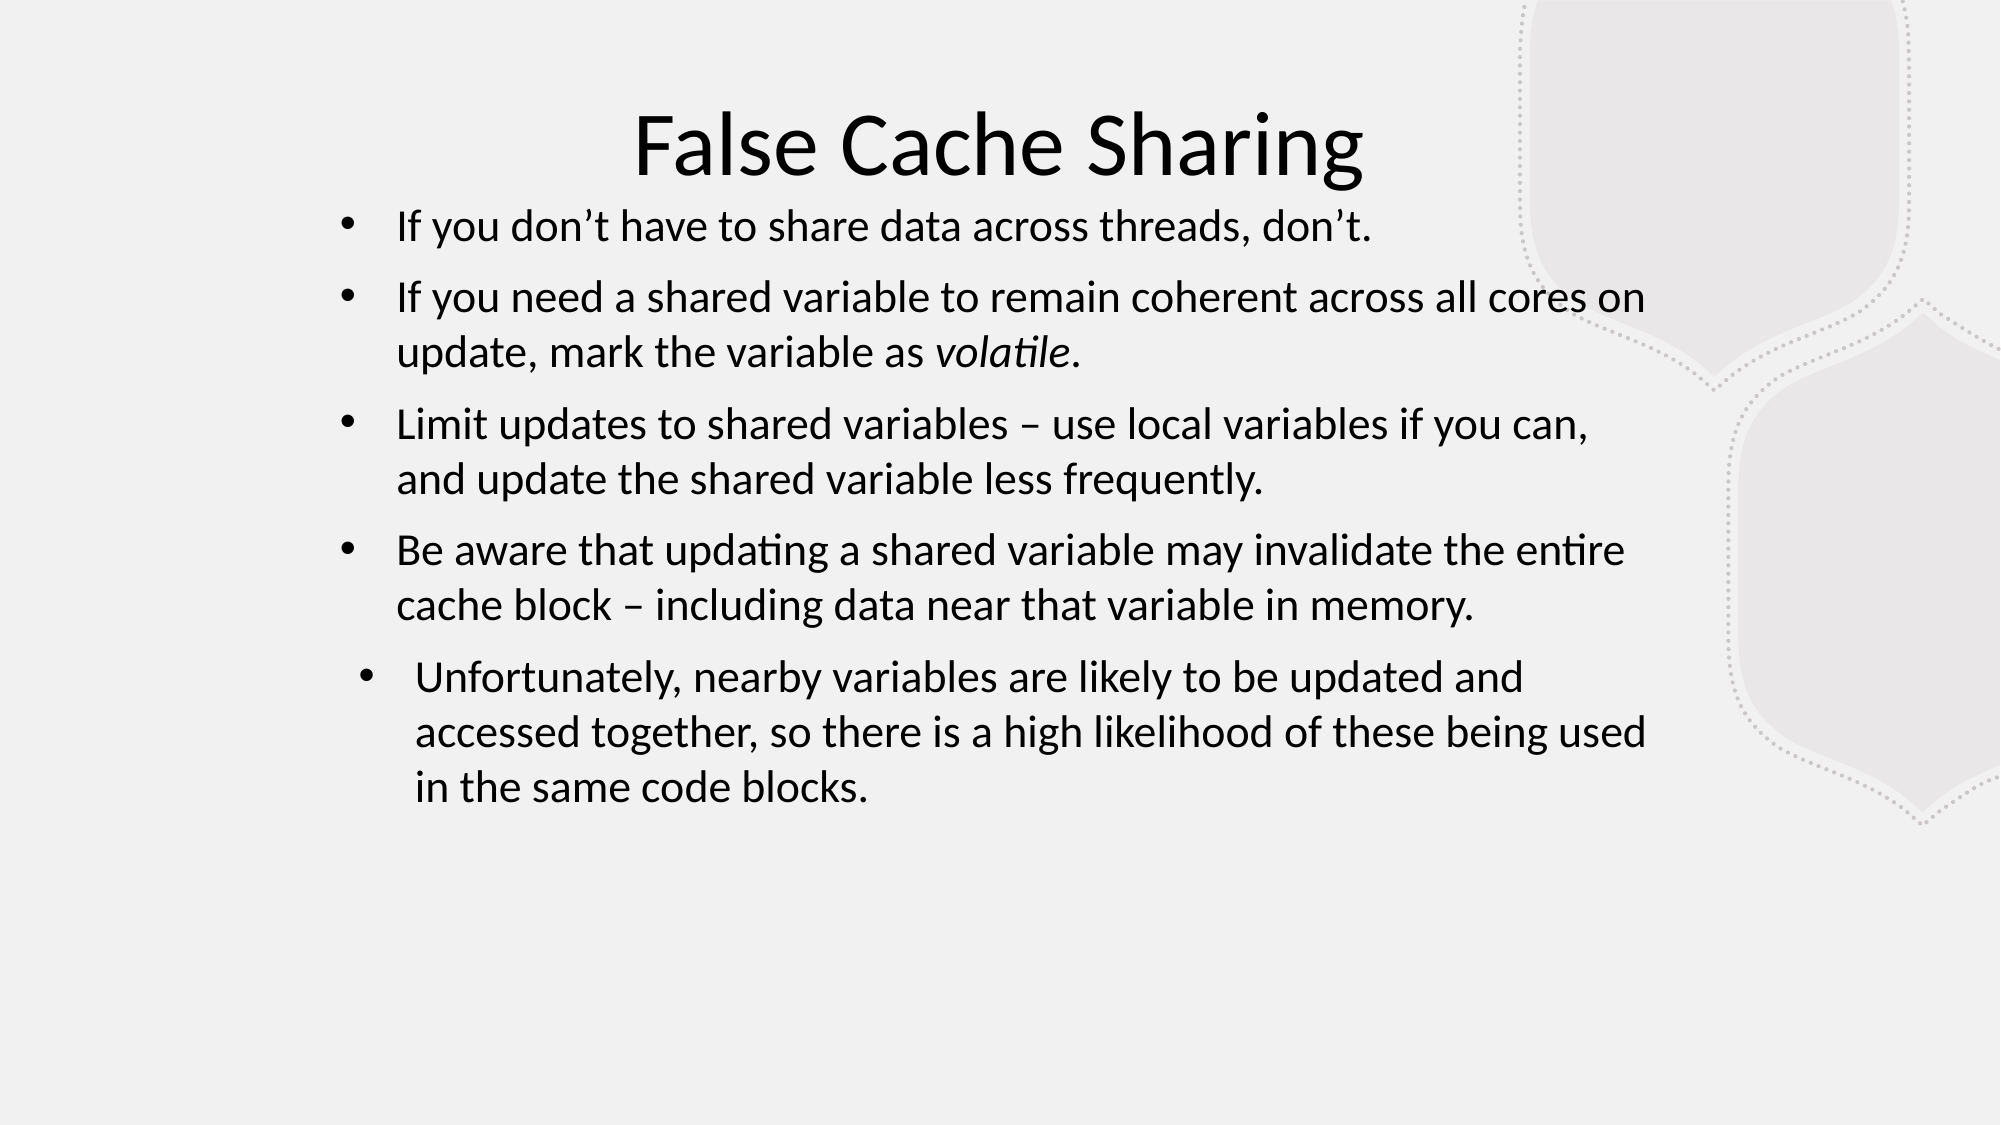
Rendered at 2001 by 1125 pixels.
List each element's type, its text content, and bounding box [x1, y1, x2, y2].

text_box If you don’t have to share data across threads, don’t. If you need a shared variable to remain coherent across all cores on update, mark the variable as volatile. Limit updates to shared variables – use local variables if you can, and update the shared variable less frequently. Be aware that updating a shared variable may invalidate the entire cache block – including data near that variable in memory. Unfortunately, nearby variables are likely to be updated and accessed together, so there is a high likelihood of these being used in the same code blocks. [324, 187, 1675, 1118]
text_box False Cache Sharing [324, 21, 1675, 187]
